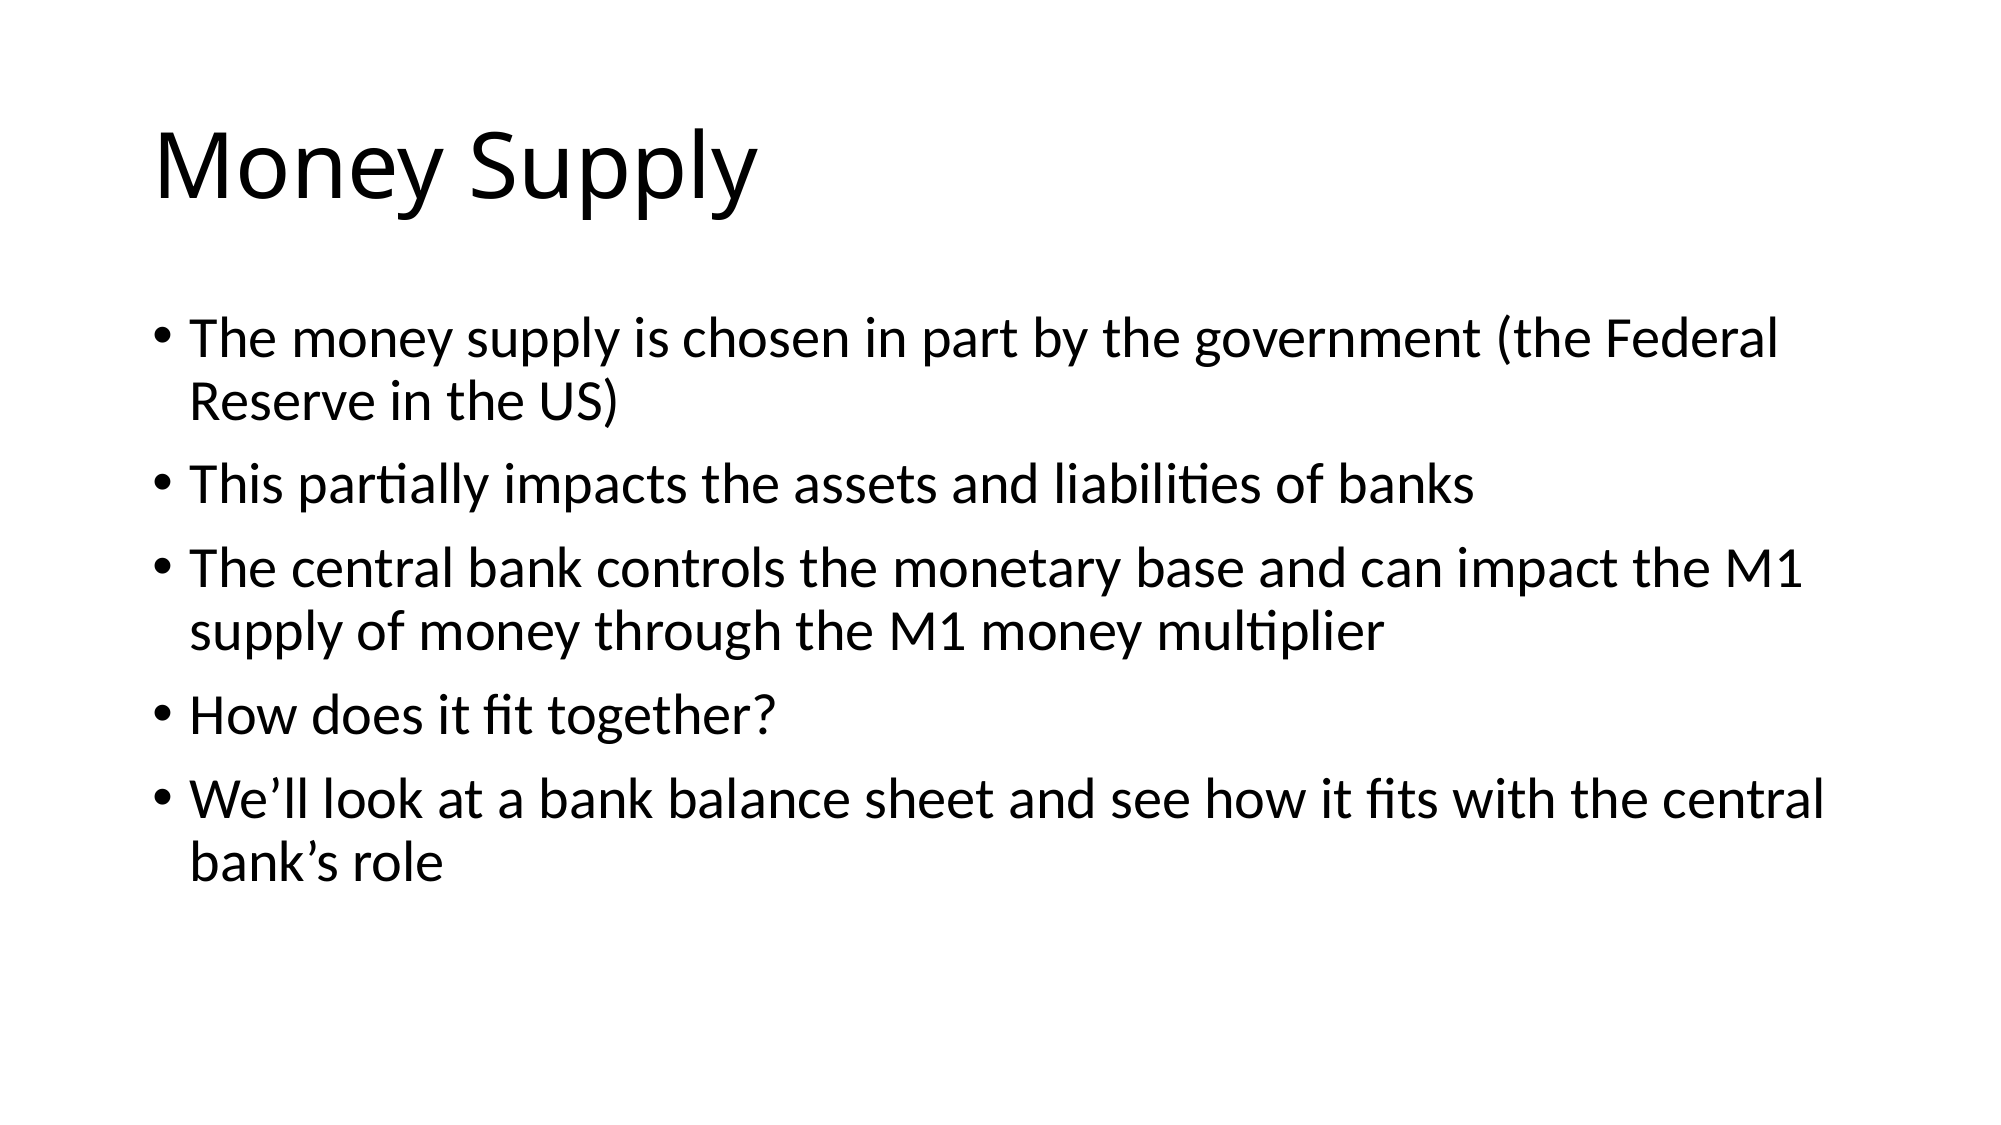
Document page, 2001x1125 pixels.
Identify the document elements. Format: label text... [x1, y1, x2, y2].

list The money supply is chosen in part by the government (the Federal Reserve in the US) This partially impacts the assets and liabilities of banks The central bank controls the monetary base and can impact the M1 supply of money through the M1 money multiplier How does it fit together? We’ll look at a bank balance sheet and see how it fits with the central bank’s role [137, 299, 1863, 1014]
title Money Supply [137, 59, 1863, 278]
